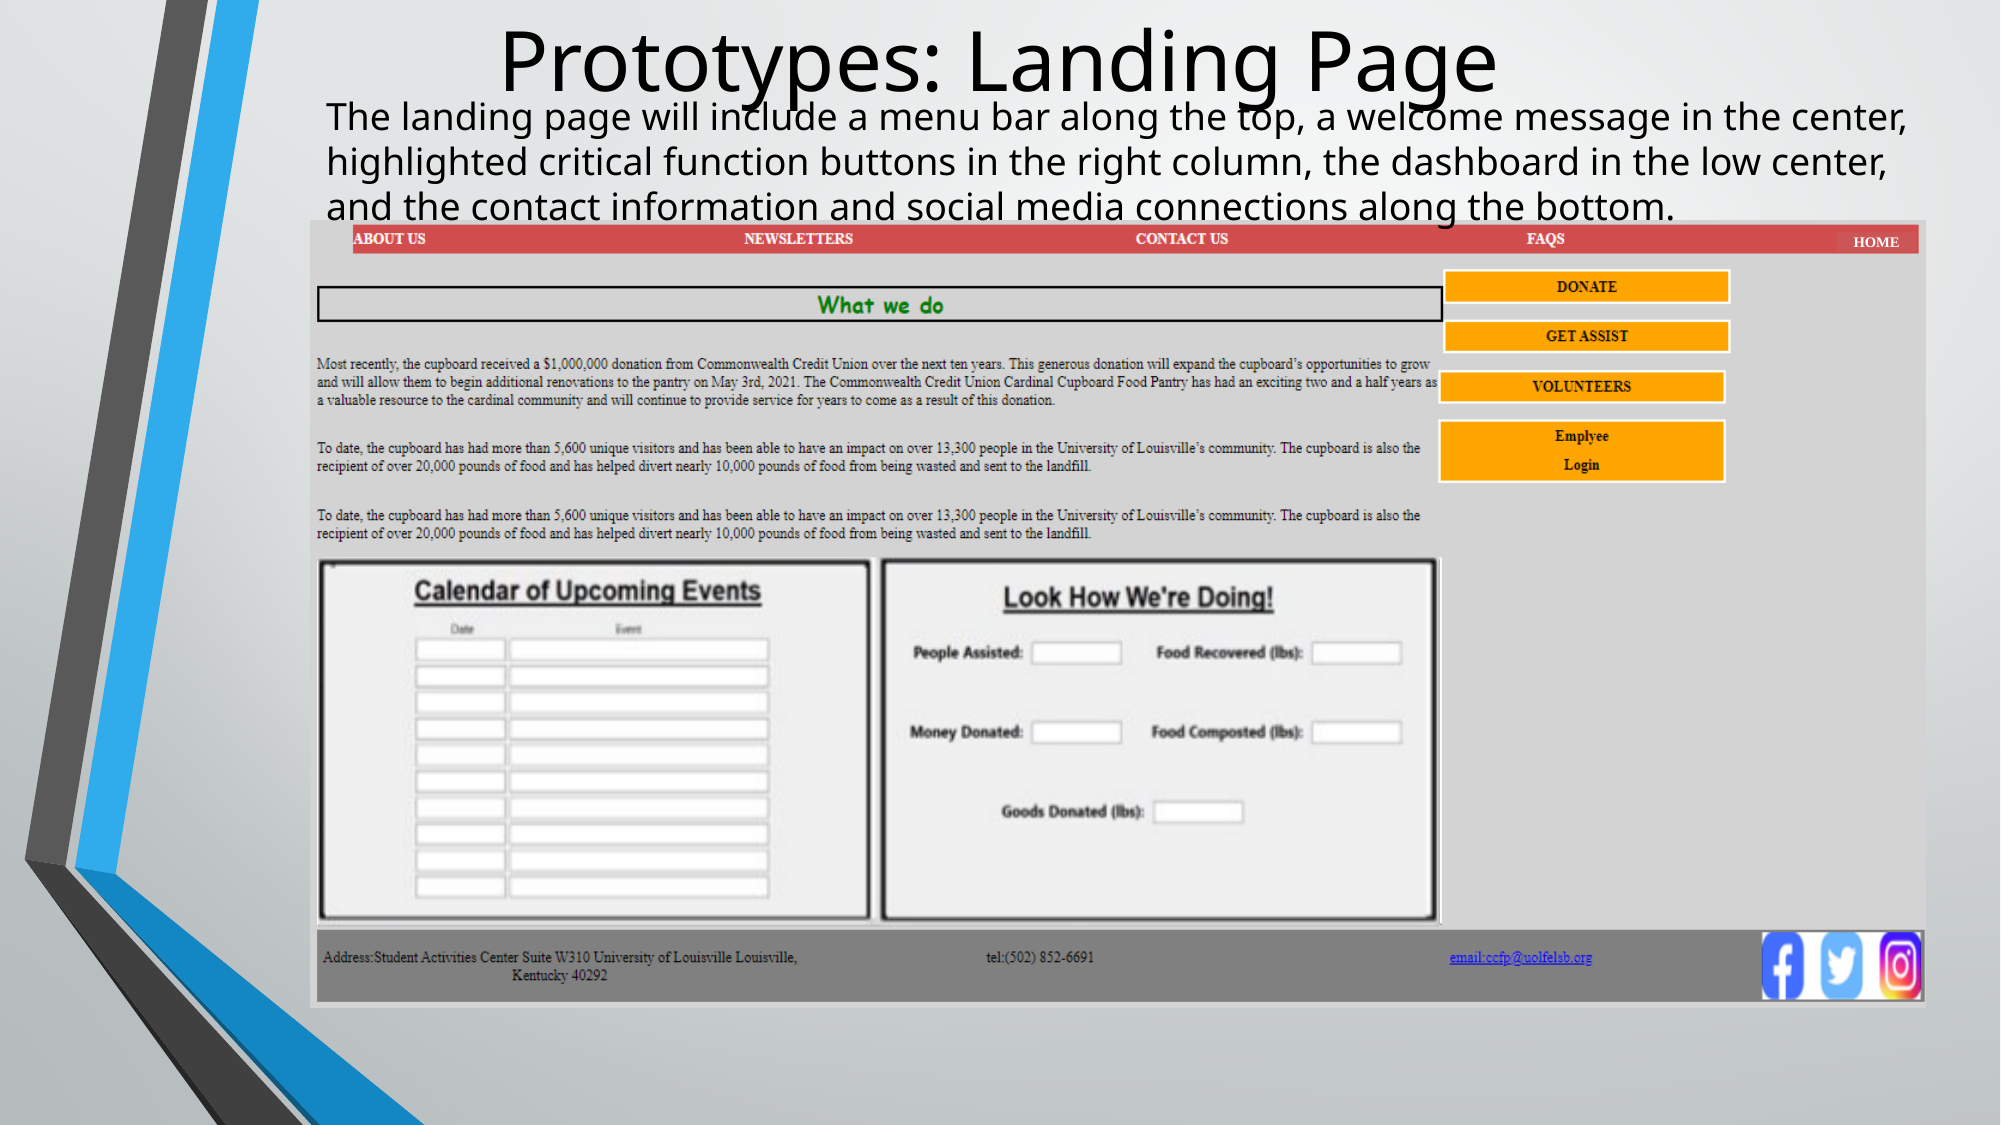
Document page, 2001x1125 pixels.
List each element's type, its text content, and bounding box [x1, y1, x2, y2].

picture [310, 220, 1926, 1008]
text_box The landing page will include a menu bar along the top, a welcome message in the center, highlighted critical function buttons in the right column, the dashboard in the low center, and the contact information and social media connections along the bottom. [310, 85, 1926, 220]
title Prototypes: Landing Page [177, 0, 1822, 118]
